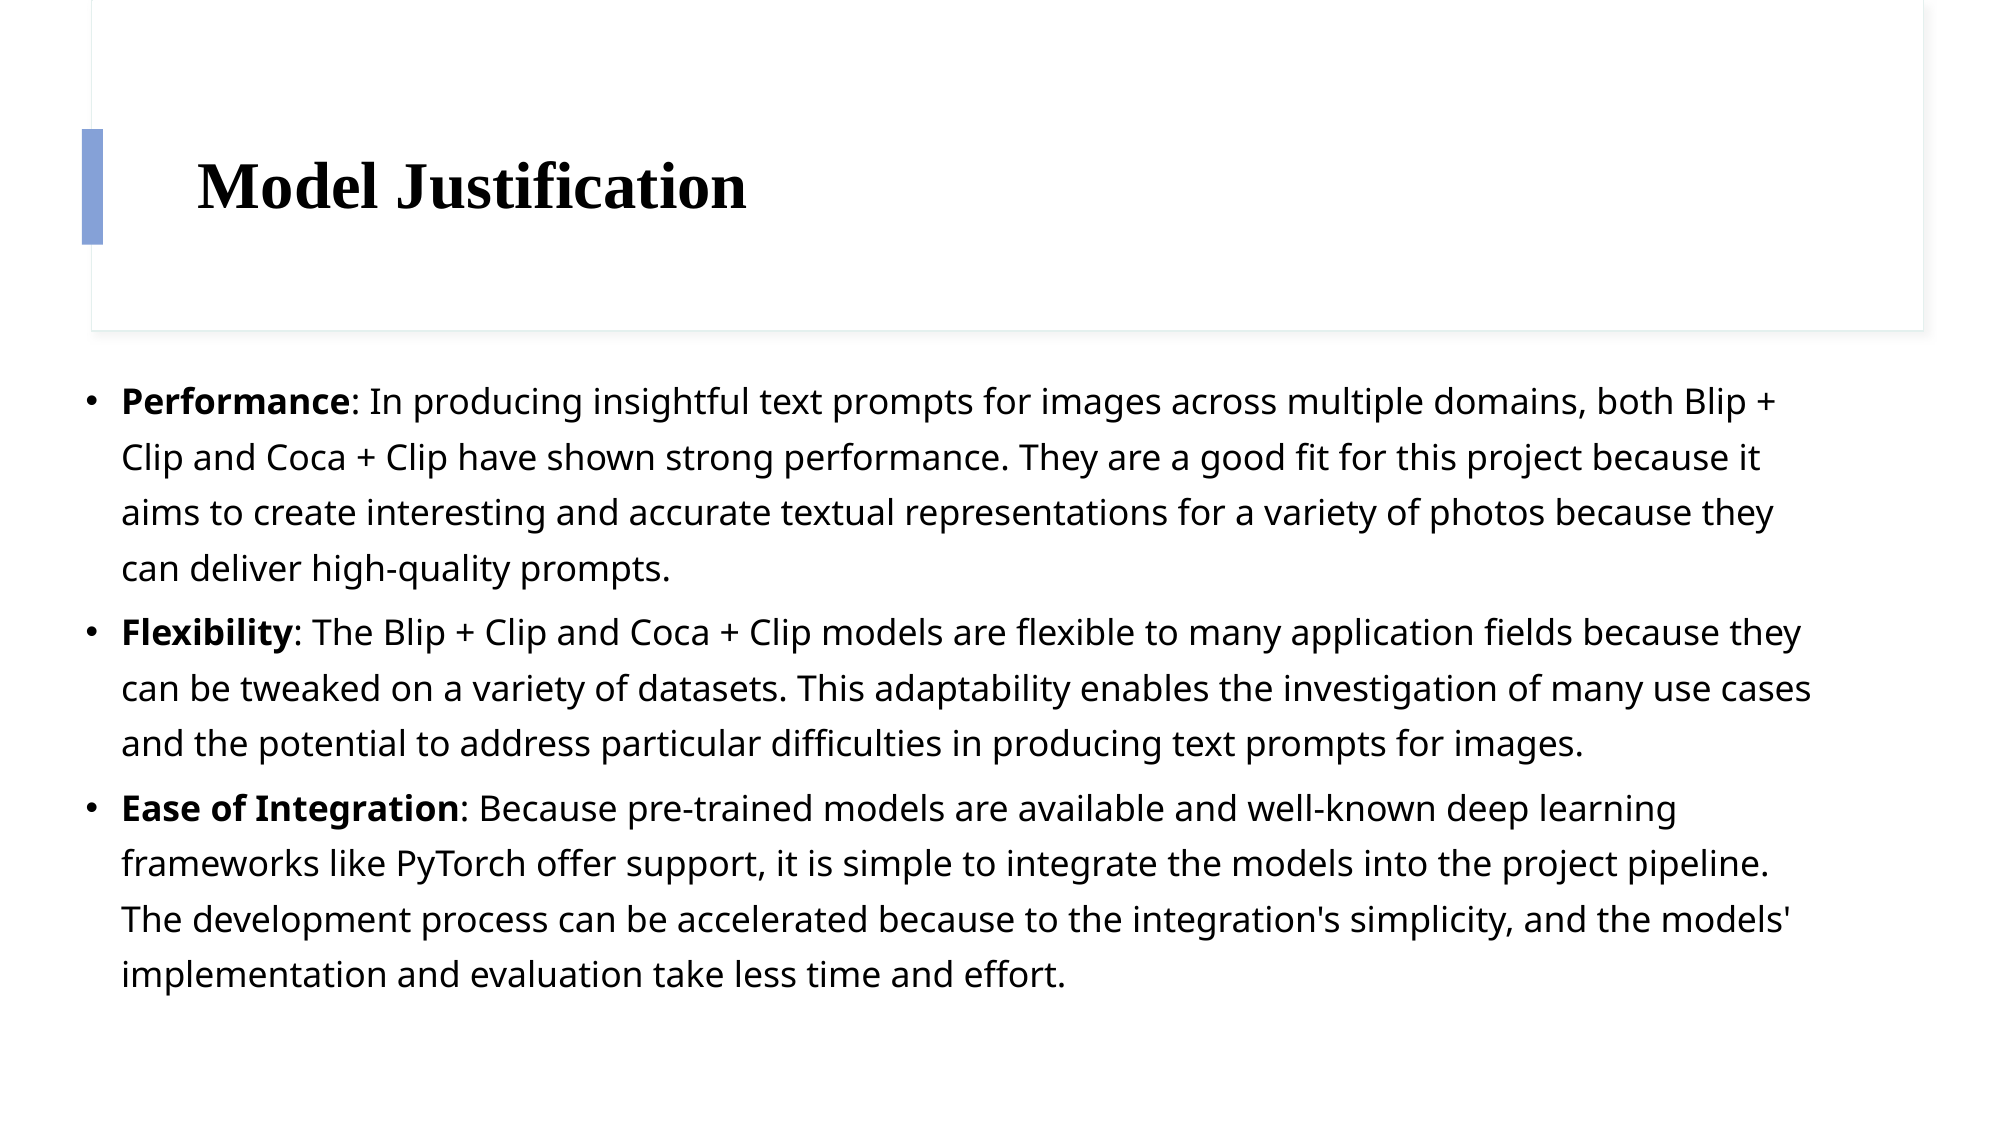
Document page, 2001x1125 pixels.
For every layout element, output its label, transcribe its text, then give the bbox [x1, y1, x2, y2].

title Model Justification [183, 90, 1851, 284]
list Performance: In producing insightful text prompts for images across multiple domains, both Blip + Clip and Coca + Clip have shown strong performance. They are a good fit for this project because it aims to create interesting and accurate textual representations for a variety of photos because they can deliver high-quality prompts. Flexibility: The Blip + Clip and Coca + Clip models are flexible to many application fields because they can be tweaked on a variety of datasets. This adaptability enables the investigation of many use cases and the potential to address particular difficulties in producing text prompts for images. Ease of Integration: Because pre-trained models are available and well-known deep learning frameworks like PyTorch offer support, it is simple to integrate the models into the project pipeline. The development process can be accelerated because to the integration's simplicity, and the models' implementation and evaluation take less time and effort. [70, 358, 1851, 1013]
